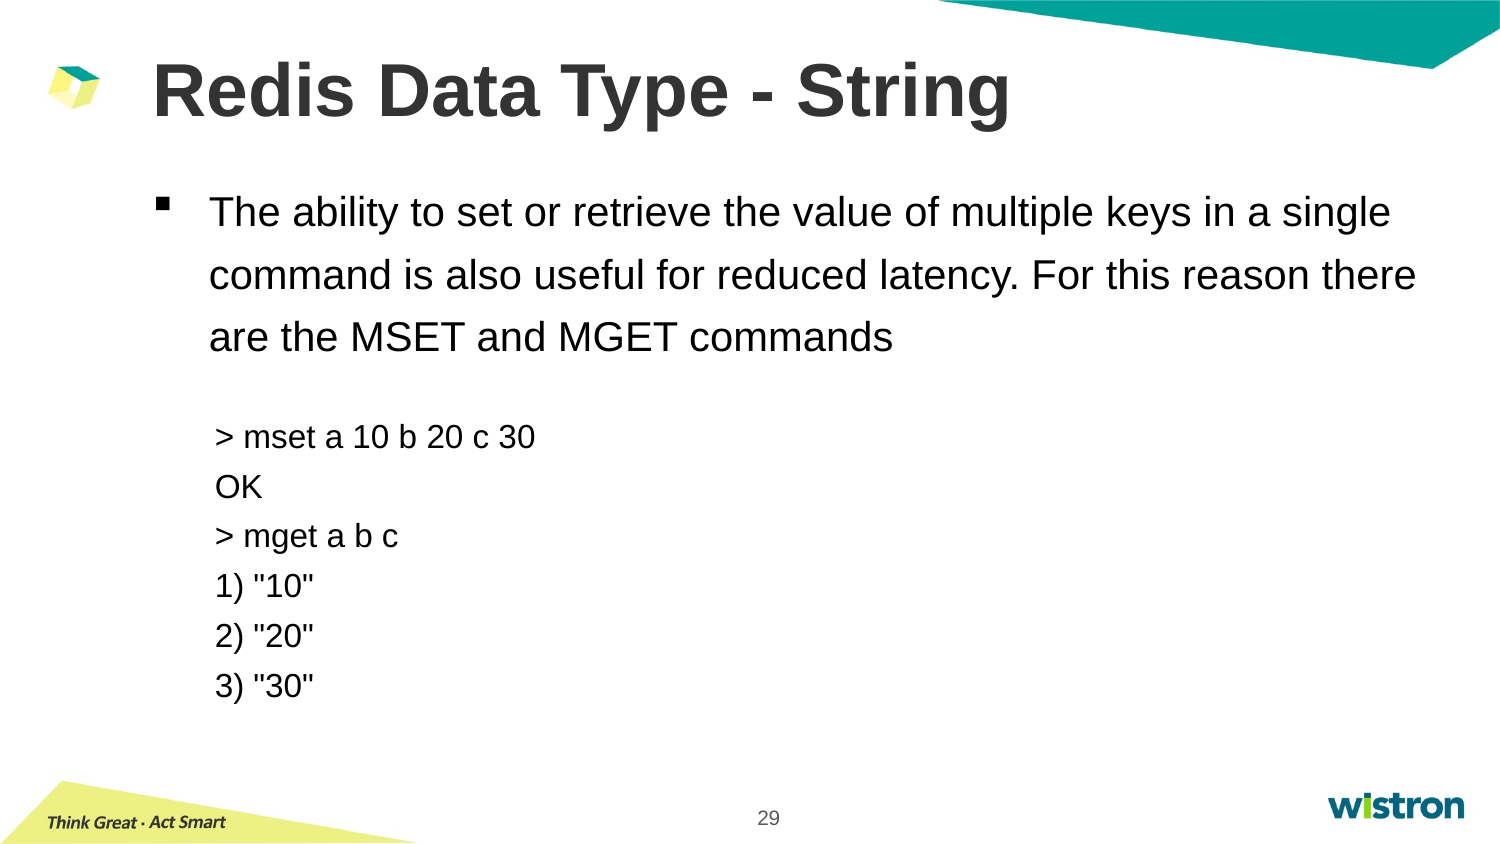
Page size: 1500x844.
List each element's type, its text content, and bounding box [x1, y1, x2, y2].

picture [0, 0, 1500, 844]
slide_number 29 [724, 796, 813, 844]
text_box > mset a 10 b 20 c 30 OK > mget a b c 1) "10" 2) "20" 3) "30" [124, 397, 875, 712]
list The ability to set or retrieve the value of multiple keys in a single command is also useful for reduced latency. For this reason there are the MSET and MGET commands [137, 165, 1438, 722]
title Redis Data Type - String [137, 34, 1438, 141]
